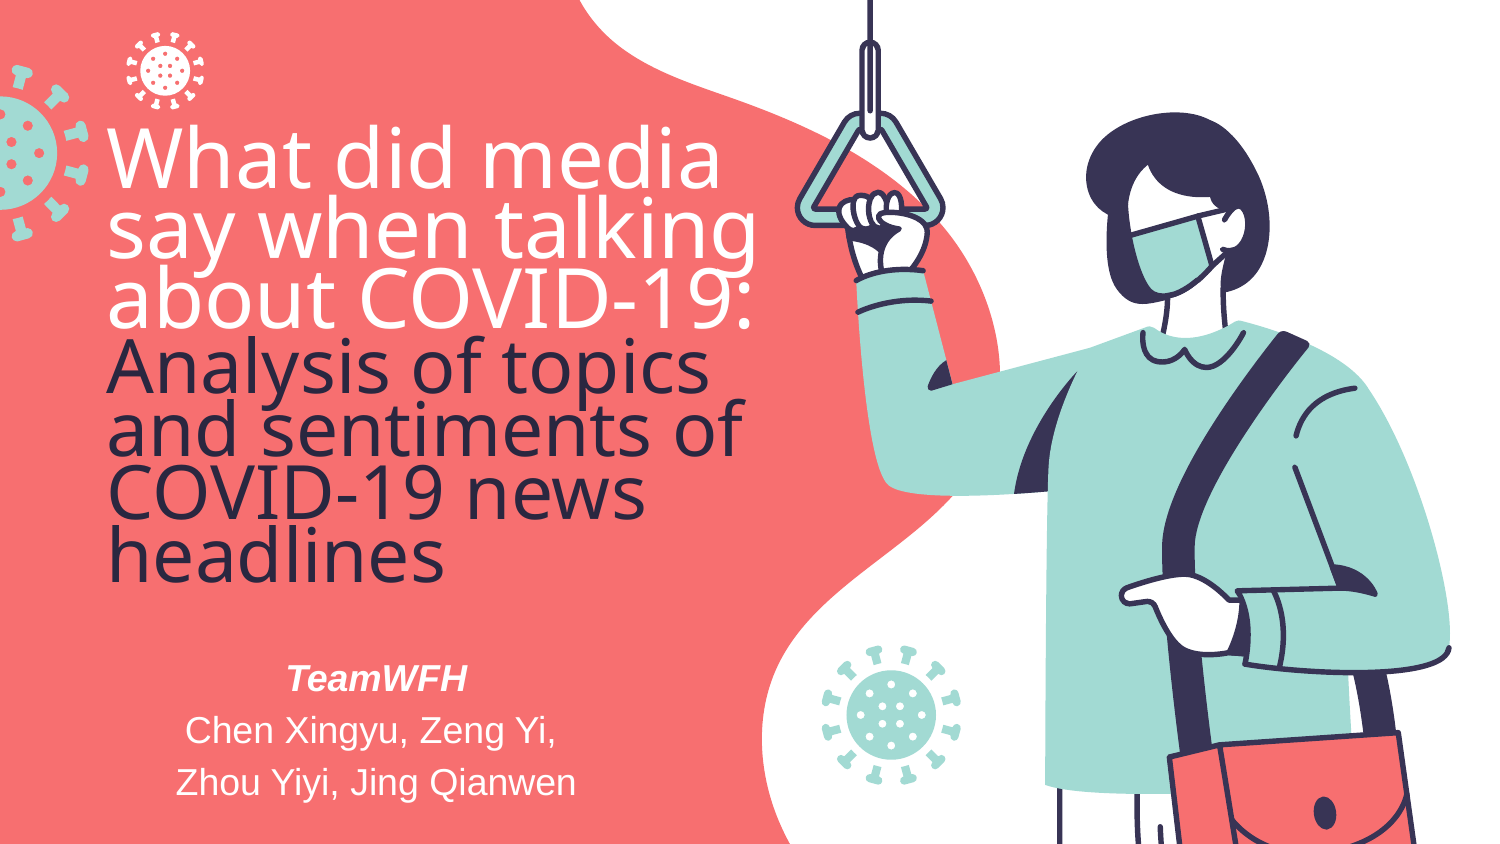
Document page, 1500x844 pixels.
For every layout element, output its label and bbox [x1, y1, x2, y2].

text_box [794, 0, 1458, 844]
text_box [0, 31, 789, 785]
